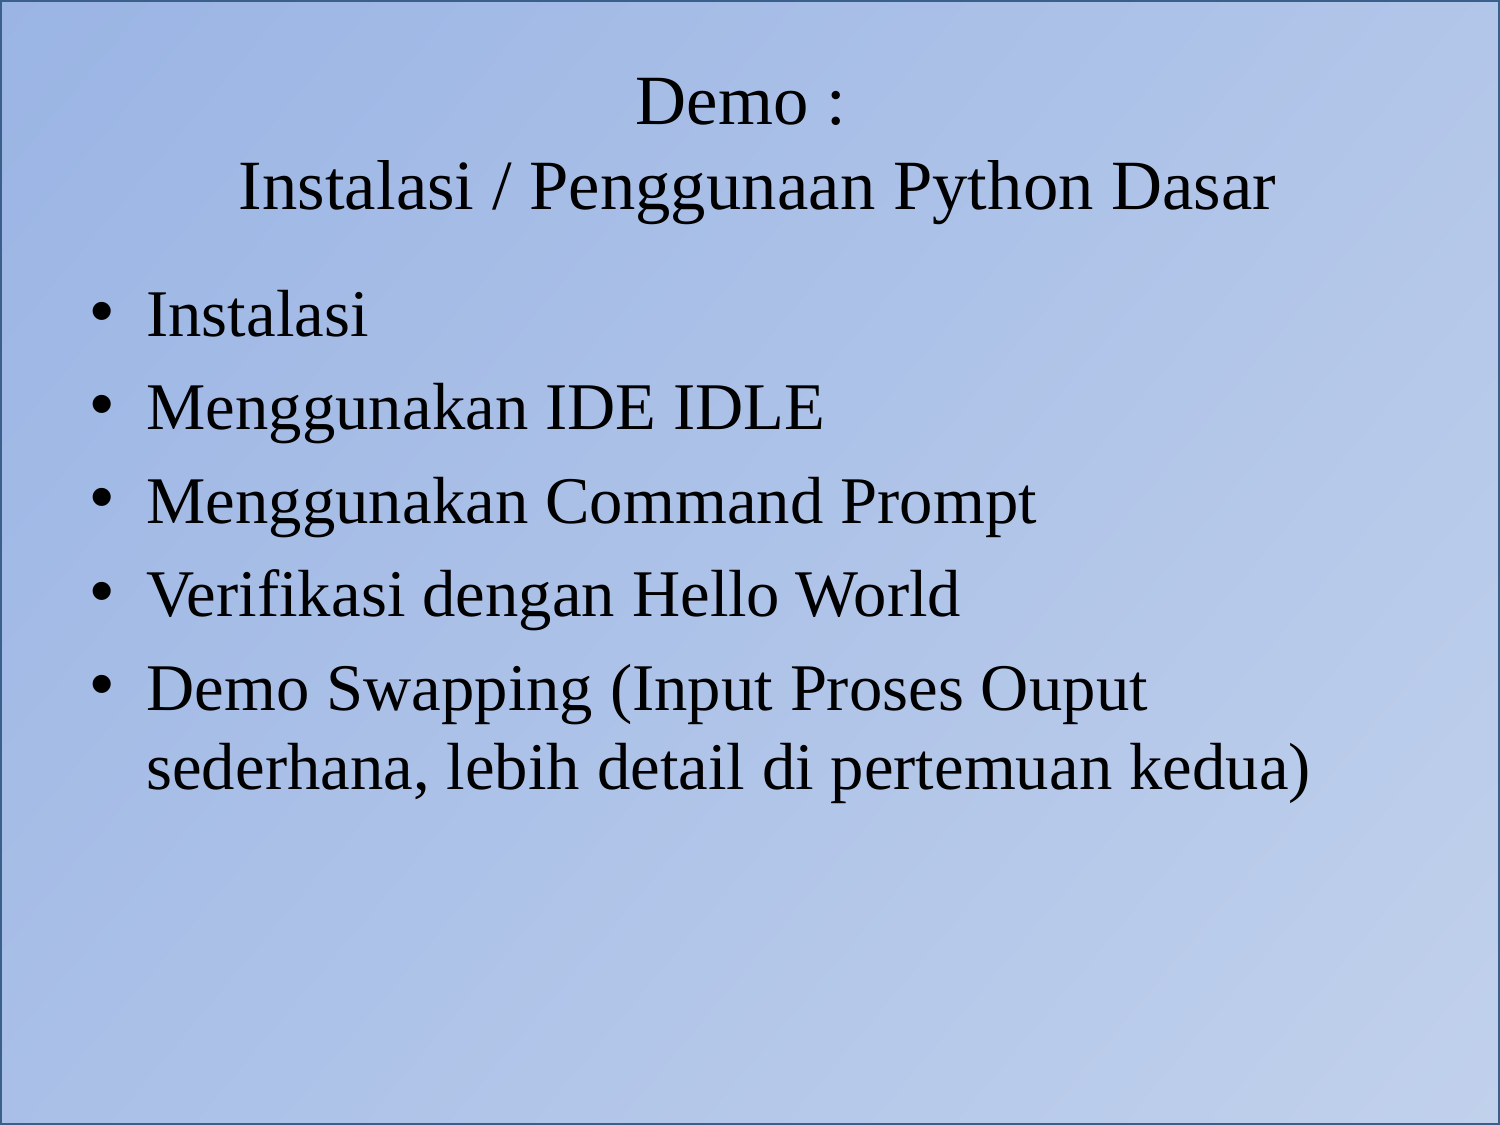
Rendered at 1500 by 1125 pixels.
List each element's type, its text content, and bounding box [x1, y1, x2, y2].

list Instalasi Menggunakan IDE IDLE Menggunakan Command Prompt Verifikasi dengan Hello World Demo Swapping (Input Proses Ouput sederhana, lebih detail di pertemuan kedua) [75, 262, 1425, 1005]
title Demo : Instalasi / Penggunaan Python Dasar [75, 45, 1425, 233]
